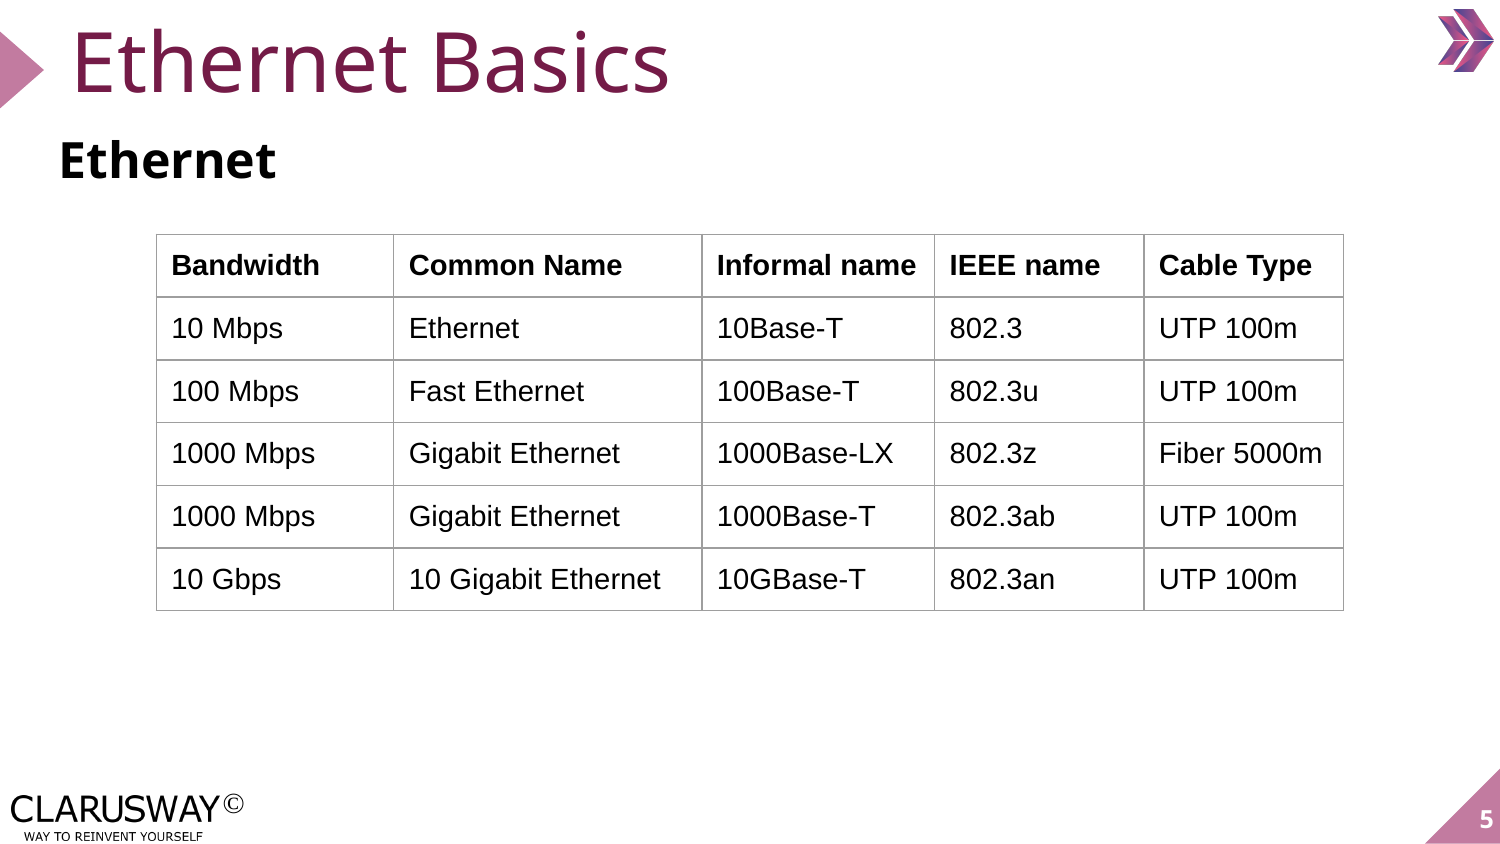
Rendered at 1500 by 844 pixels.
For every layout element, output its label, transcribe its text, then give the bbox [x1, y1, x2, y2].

table_cell 802.3an [935, 549, 1143, 610]
table_cell 802.3 [935, 298, 1143, 359]
table_cell 1000 Mbps [157, 423, 393, 485]
table_cell Fast Ethernet [394, 361, 701, 422]
table_cell 802.3ab [935, 486, 1143, 547]
title Ethernet Basics [70, 28, 1381, 113]
table_header IEEE name [935, 235, 1143, 296]
table_cell UTP 100m [1145, 486, 1343, 547]
table_cell UTP 100m [1145, 298, 1343, 359]
table_cell UTP 100m [1145, 361, 1343, 422]
table_cell 1000Base-T [703, 486, 934, 547]
table_header Informal name [703, 235, 934, 296]
table_header Common Name [394, 235, 701, 296]
table_cell 100 Mbps [157, 361, 393, 422]
table_cell Gigabit Ethernet [394, 423, 701, 485]
slide_number 5 [1418, 760, 1494, 838]
table_cell Fiber 5000m [1145, 423, 1343, 485]
table_cell UTP 100m [1145, 549, 1343, 610]
table_cell 10 Mbps [157, 298, 393, 359]
text_box Ethernet [43, 113, 1457, 432]
table_cell 10 Gbps [157, 549, 393, 610]
table_cell 802.3u [935, 361, 1143, 422]
picture [11, 795, 220, 841]
table_cell 1000Base-LX [703, 423, 934, 485]
table_cell Gigabit Ethernet [394, 486, 701, 547]
table_cell 10Base-T [703, 298, 934, 359]
picture [1438, 9, 1494, 72]
table_cell 10GBase-T [703, 549, 934, 610]
table_header Bandwidth [157, 235, 393, 296]
table_cell 1000 Mbps [157, 486, 393, 547]
table_cell 802.3z [935, 423, 1143, 485]
table_cell 100Base-T [703, 361, 934, 422]
table_header Cable Type [1145, 235, 1343, 296]
table_cell 10 Gigabit Ethernet [394, 549, 701, 610]
table_cell Ethernet [394, 298, 701, 359]
